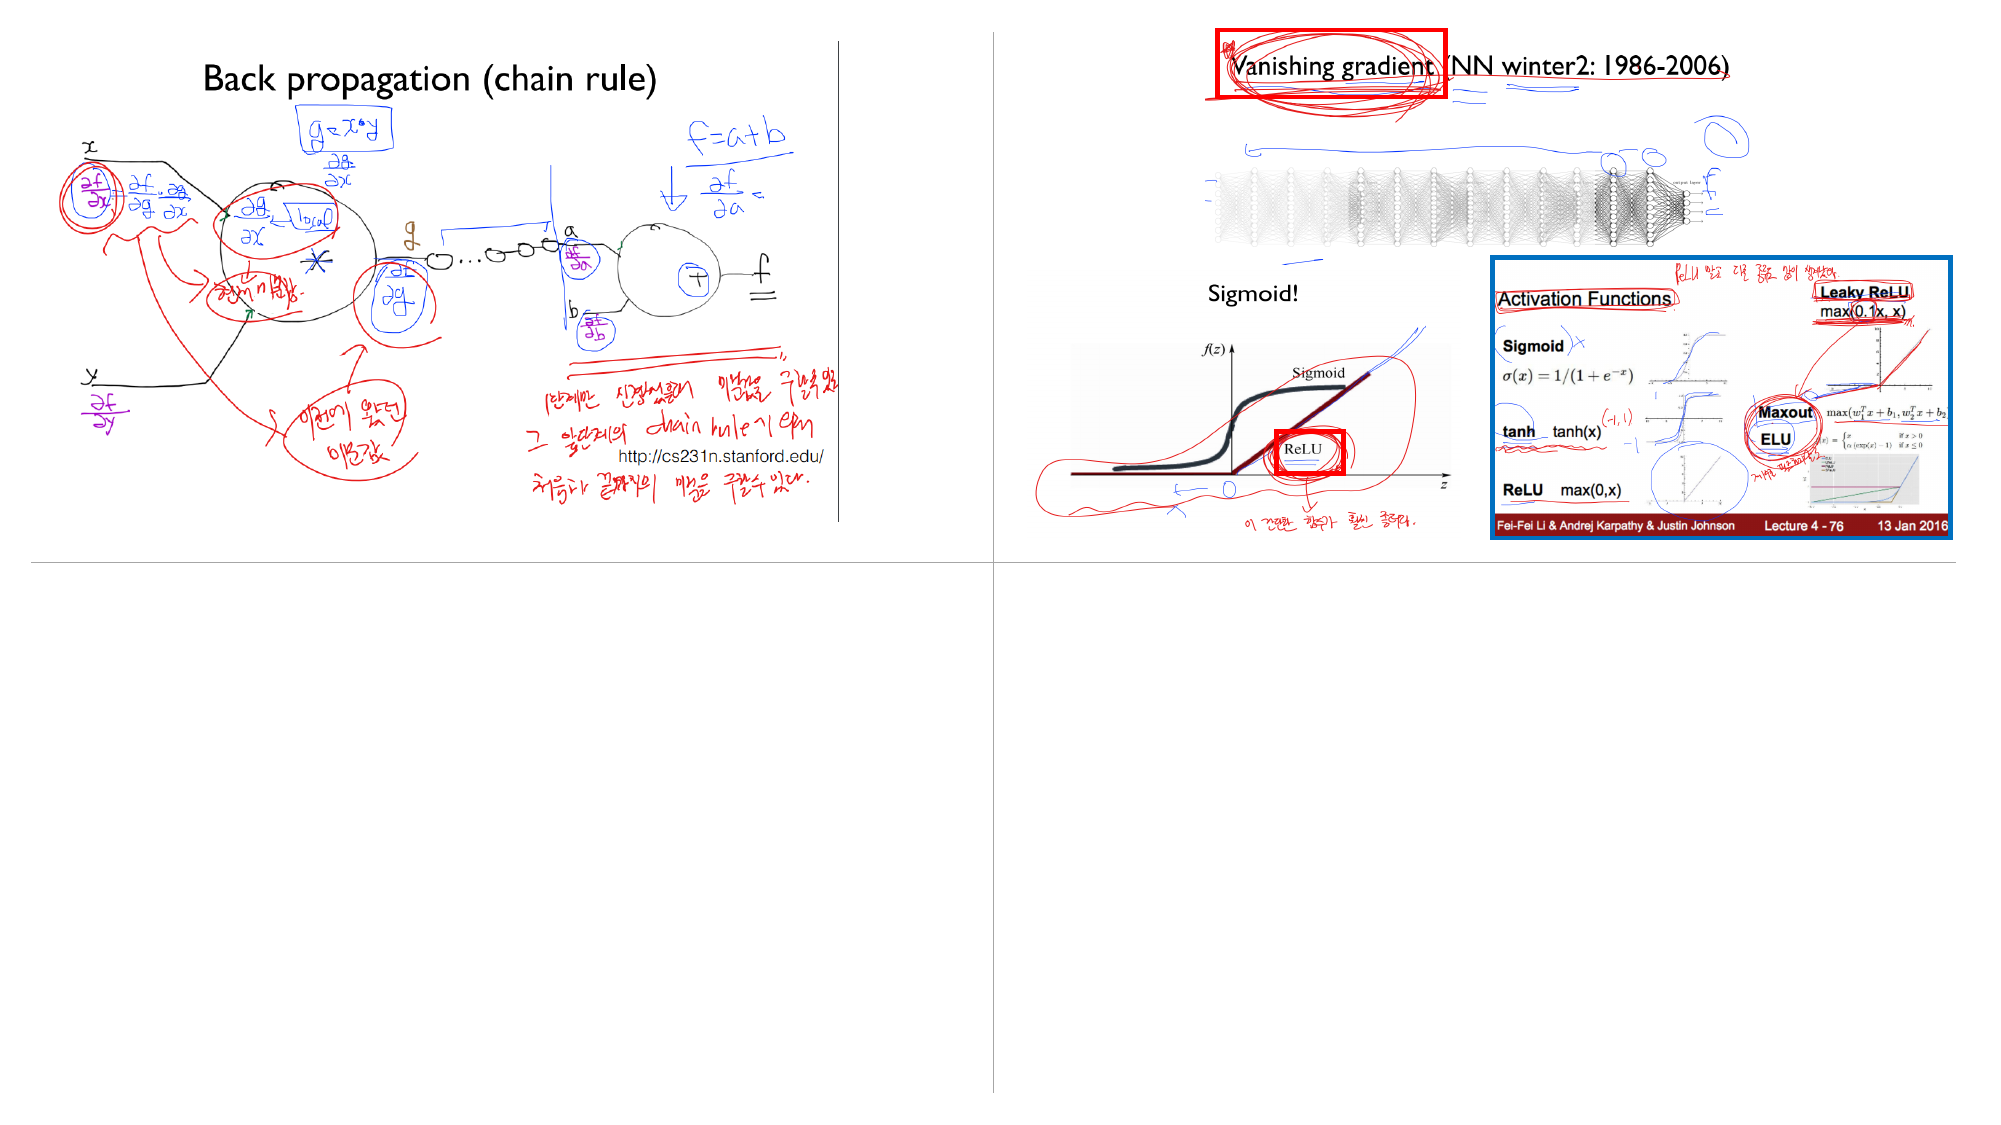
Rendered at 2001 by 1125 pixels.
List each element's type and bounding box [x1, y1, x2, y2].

picture [49, 41, 840, 522]
picture [1027, 29, 1949, 539]
text_box [1755, 256, 1952, 539]
